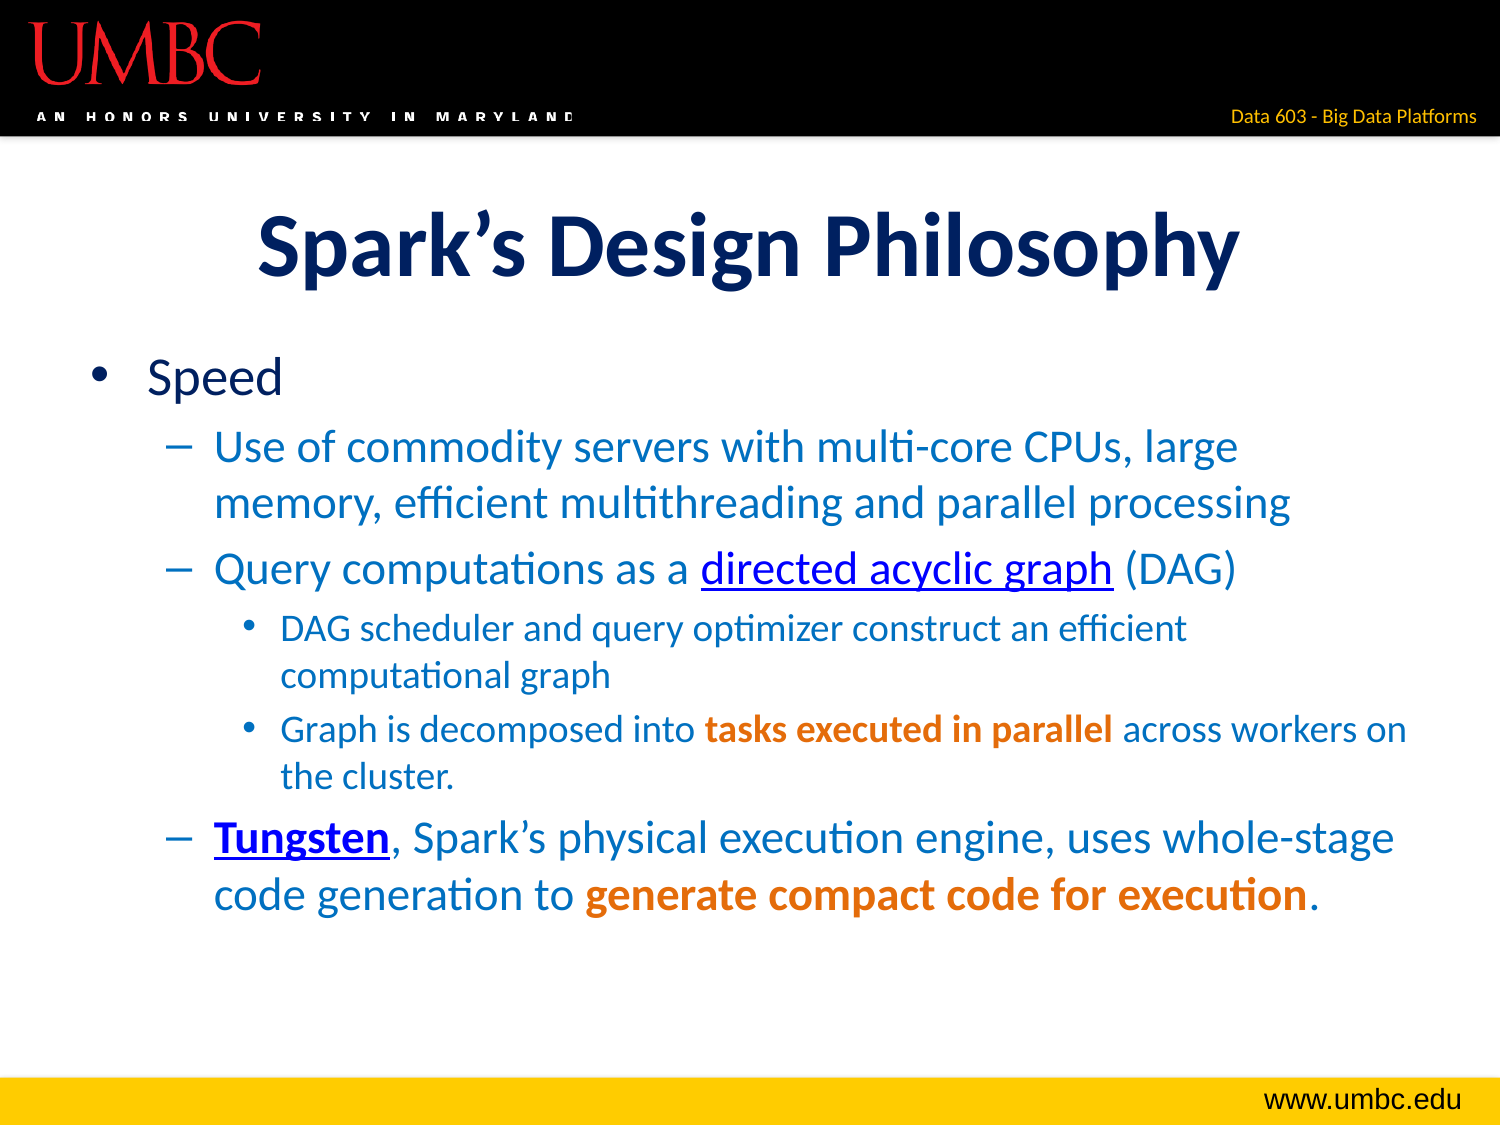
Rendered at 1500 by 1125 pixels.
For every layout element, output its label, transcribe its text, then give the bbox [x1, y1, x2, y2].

list Speed Use of commodity servers with multi-core CPUs, large memory, efficient multithreading and parallel processing Query computations as a directed acyclic graph (DAG) DAG scheduler and query optimizer construct an efficient computational graph Graph is decomposed into tasks executed in parallel across workers on the cluster. Tungsten, Spark’s physical execution engine, uses whole-stage code generation to generate compact code for execution. [75, 333, 1425, 936]
title Spark’s Design Philosophy [75, 145, 1425, 333]
